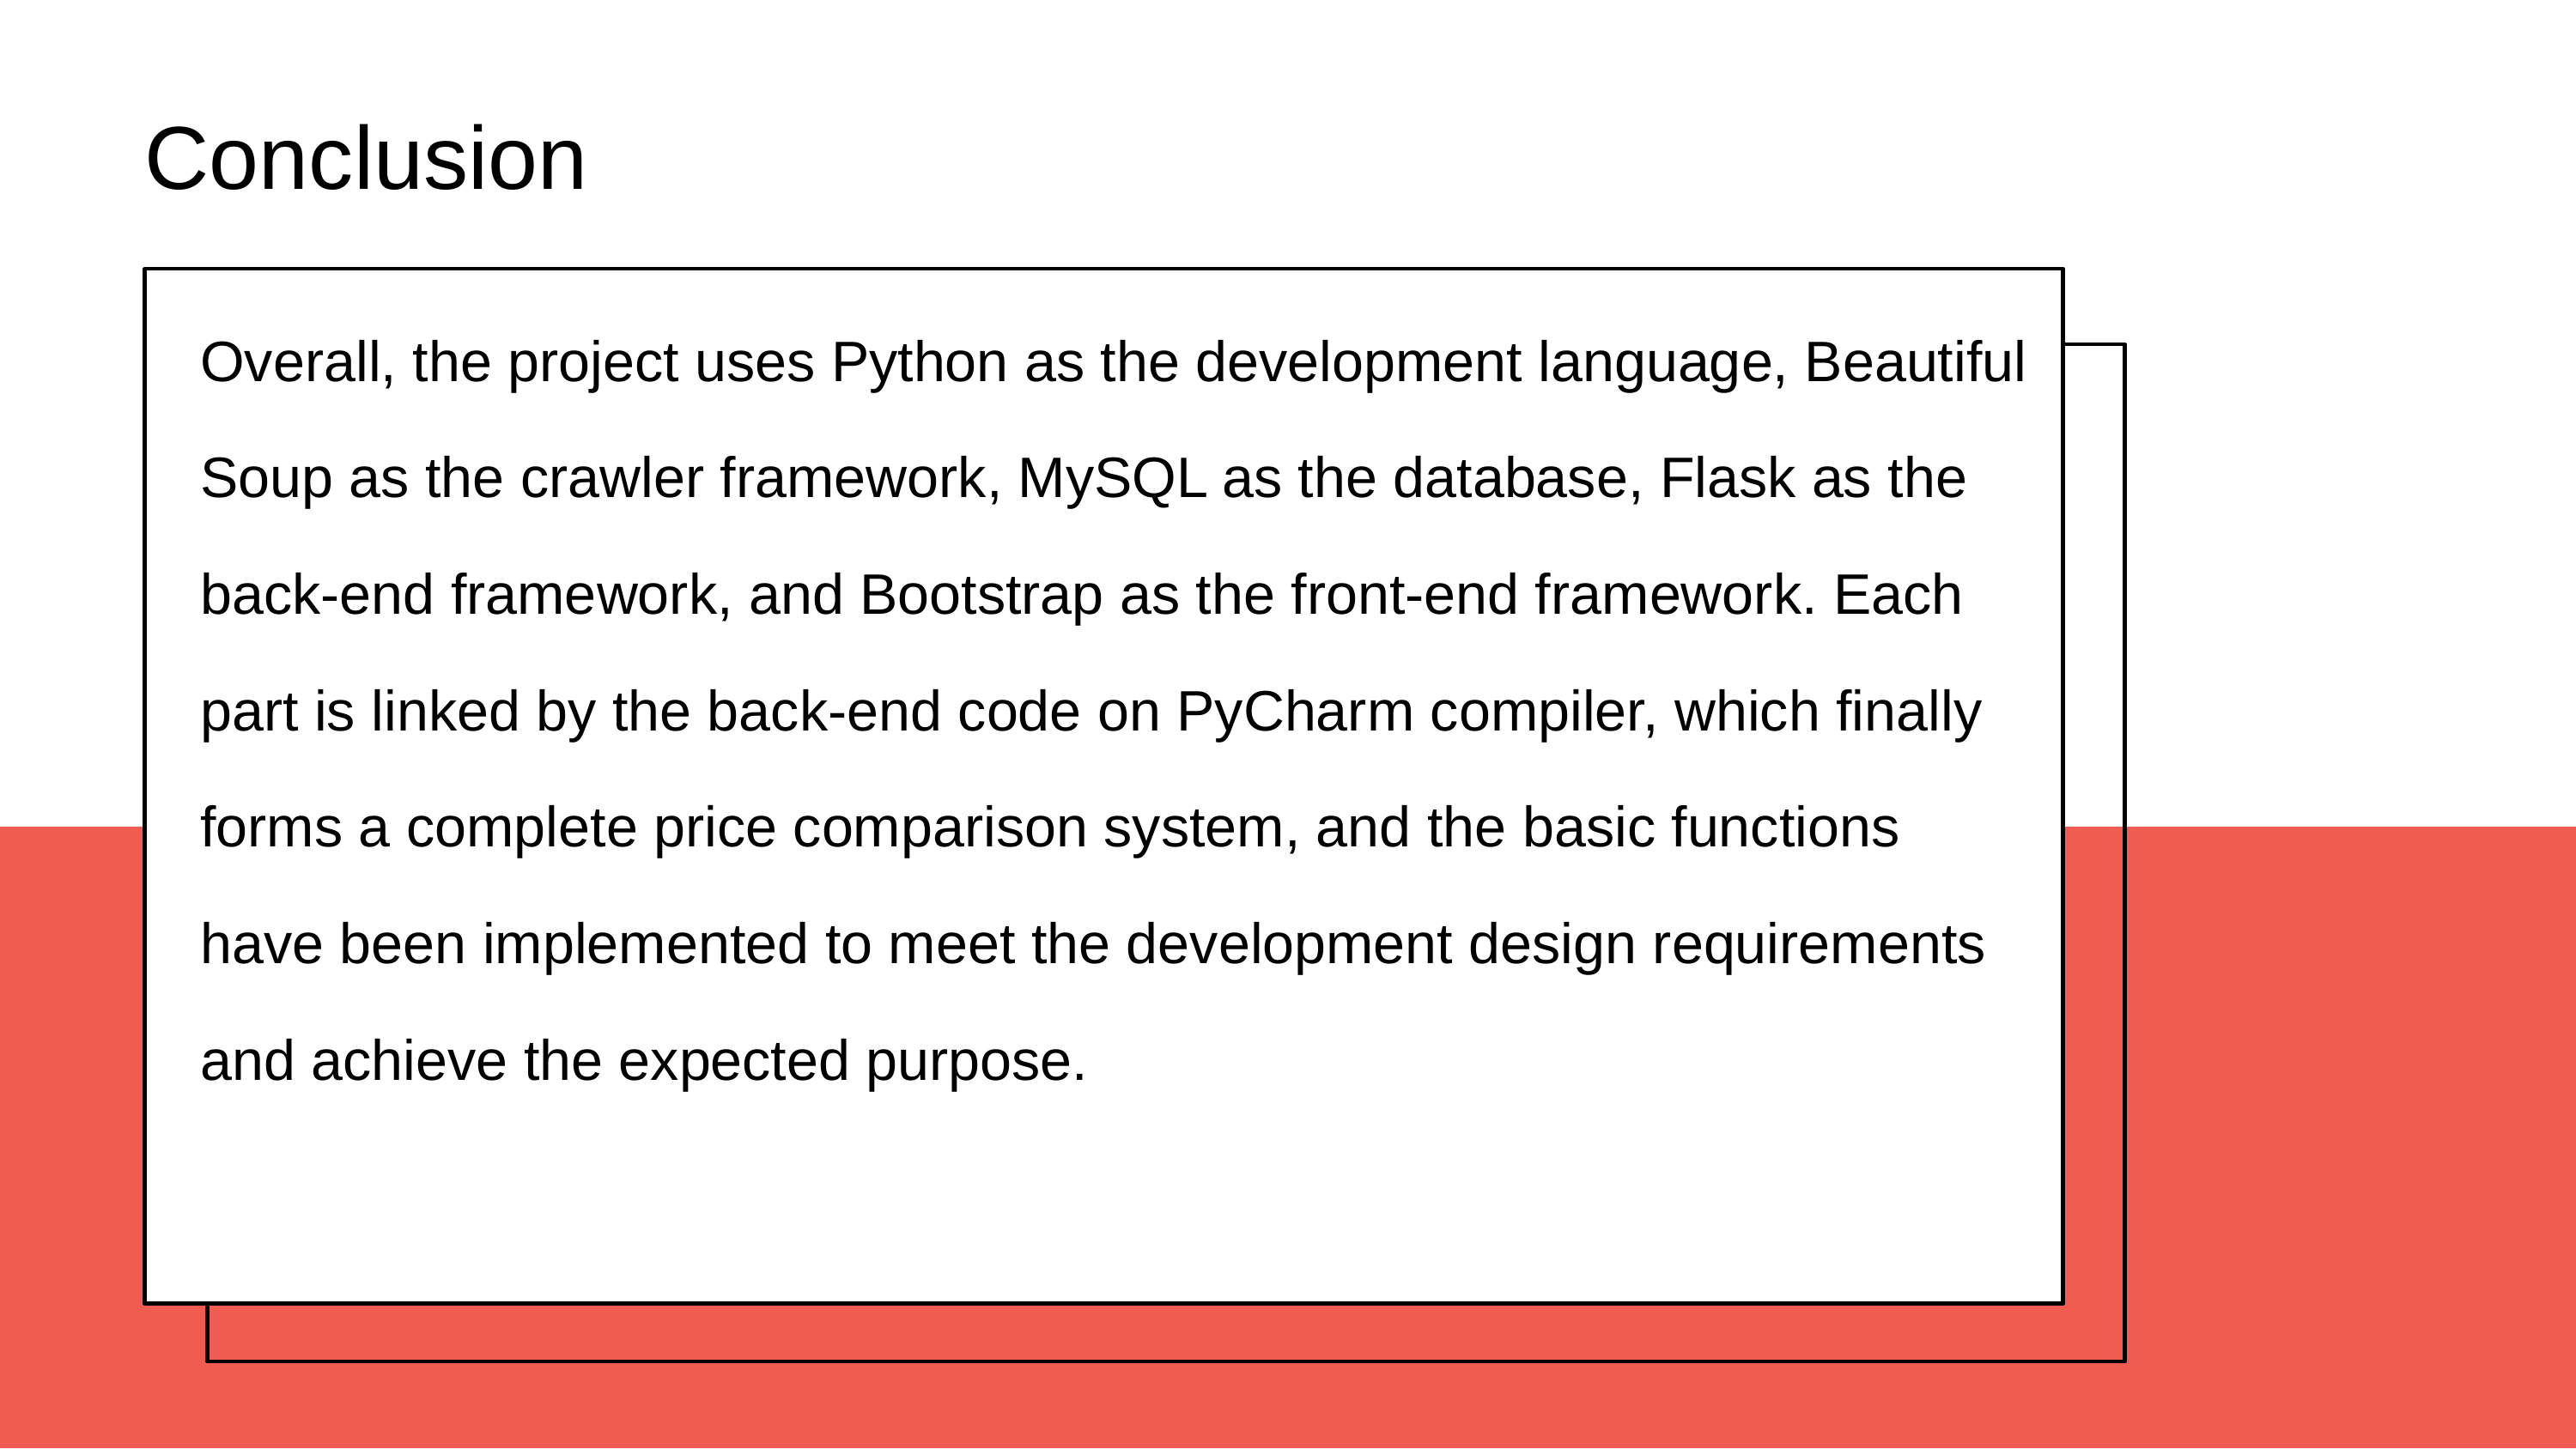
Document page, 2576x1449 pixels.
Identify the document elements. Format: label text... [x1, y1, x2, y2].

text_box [0, 826, 2576, 1449]
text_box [206, 343, 2126, 1362]
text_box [144, 268, 2063, 1304]
text_box Conclusion [144, 73, 1058, 208]
